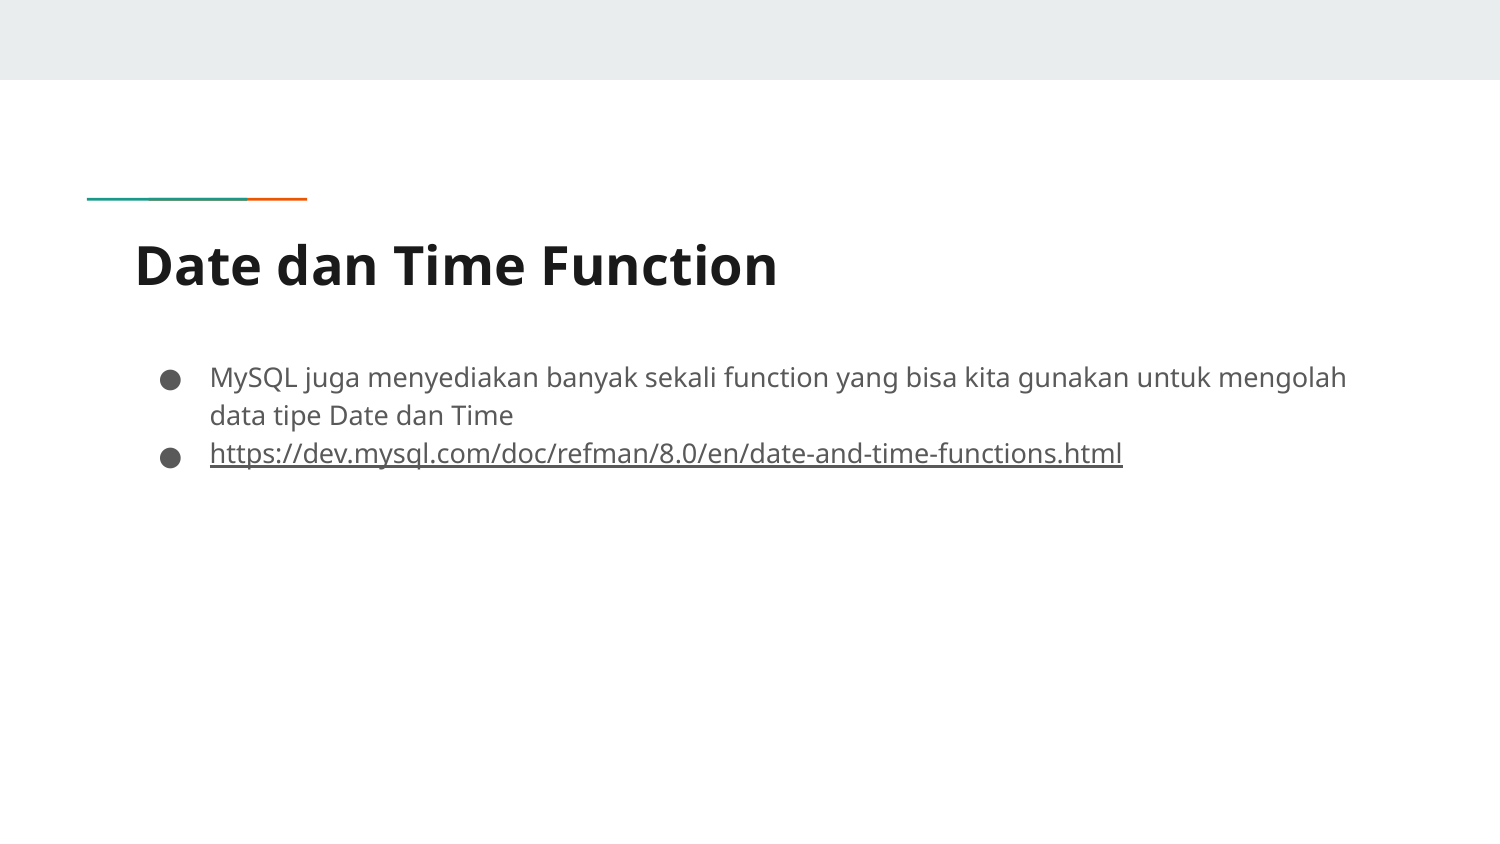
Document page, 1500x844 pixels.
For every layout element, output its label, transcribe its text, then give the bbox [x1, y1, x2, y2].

title Date dan Time Function [119, 216, 1381, 305]
list MySQL juga menyediakan banyak sekali function yang bisa kita gunakan untuk mengolah data tipe Date dan Time https://dev.mysql.com/doc/refman/8.0/en/date-and-time-functions.html [119, 341, 1381, 712]
